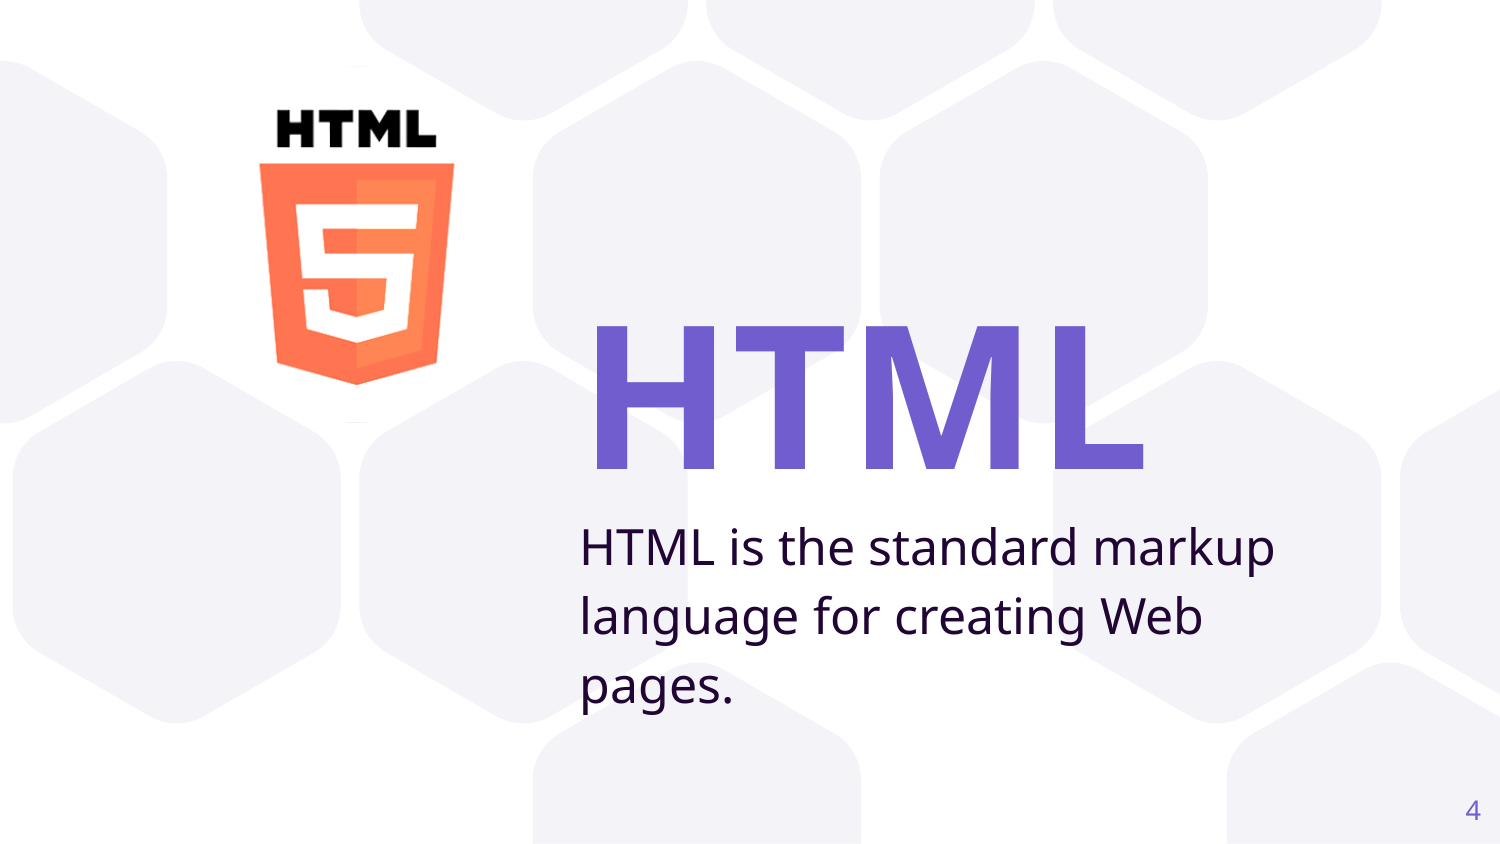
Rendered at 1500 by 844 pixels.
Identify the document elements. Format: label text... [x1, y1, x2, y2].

picture [194, 65, 520, 424]
subtitle HTML is the standard markup language for creating Web pages. [579, 506, 1306, 780]
slide_number 4 [1391, 779, 1482, 844]
title HTML [579, 309, 1306, 500]
